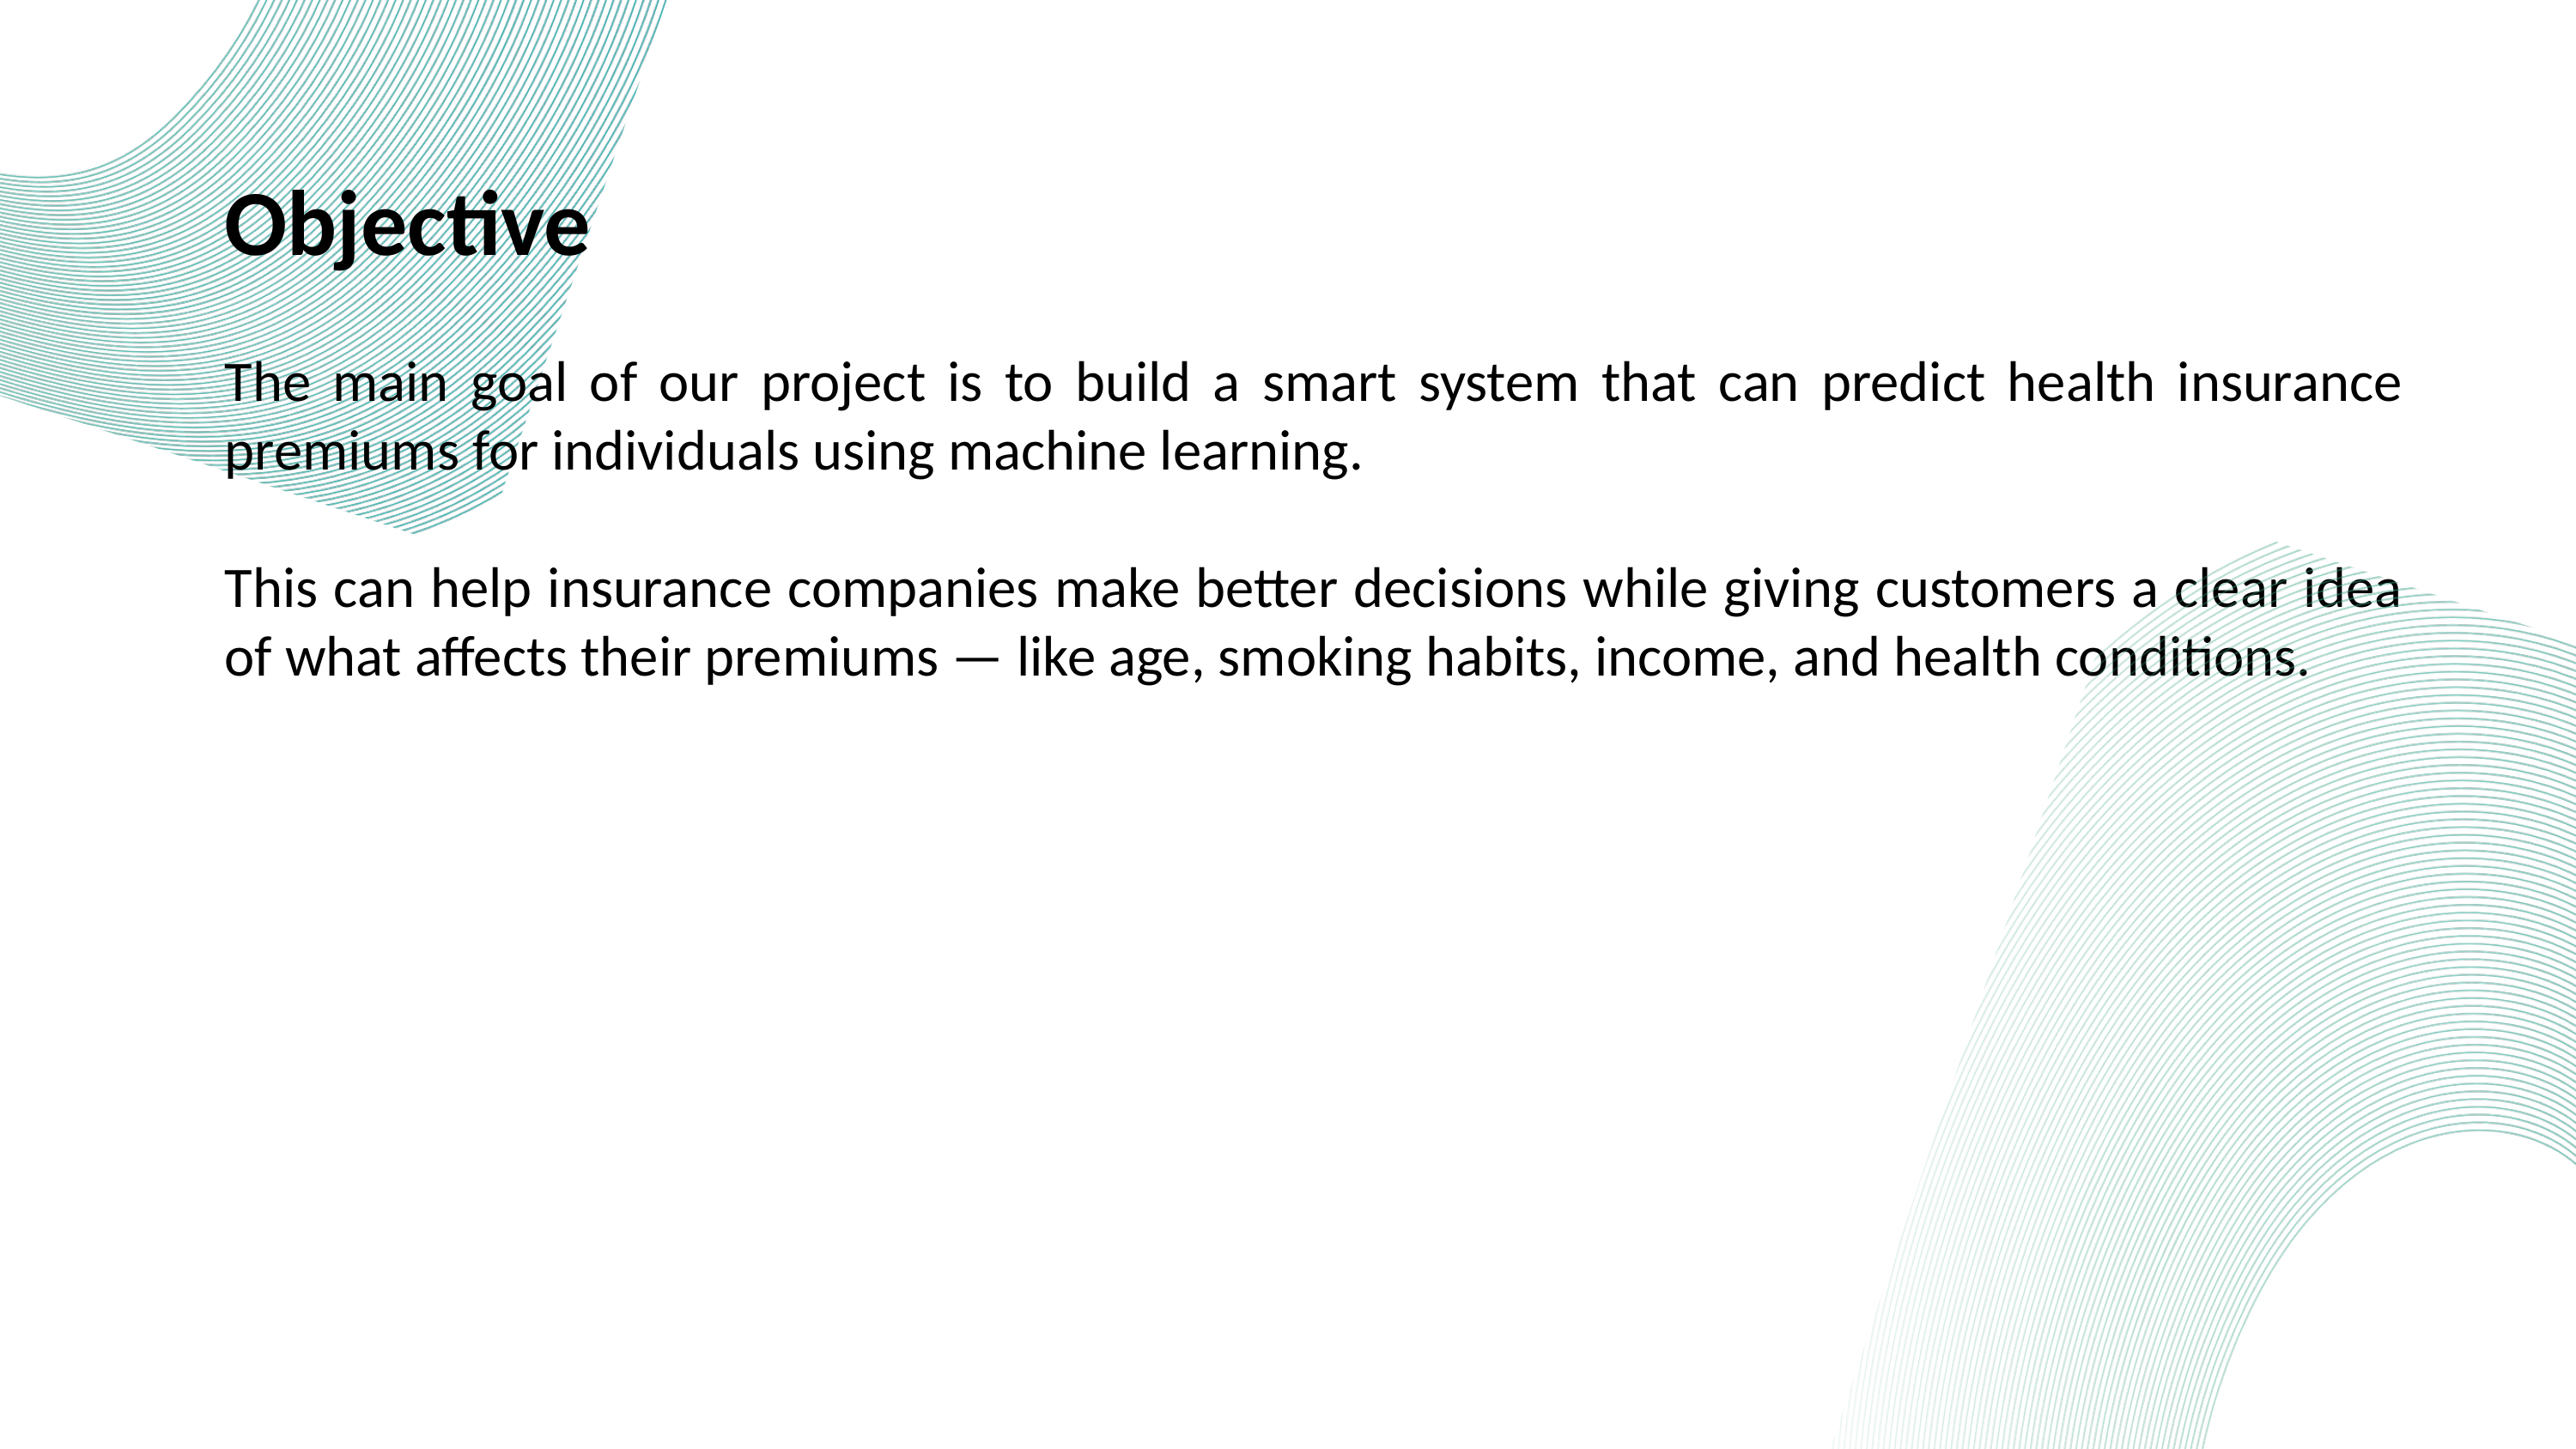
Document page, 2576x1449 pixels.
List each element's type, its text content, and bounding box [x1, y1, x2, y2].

text_box The main goal of our project is to build a smart system that can predict health insurance premiums for individuals using machine learning. This can help insurance companies make better decisions while giving customers a clear idea of what affects their premiums — like age, smoking habits, income, and health conditions. [224, 343, 2404, 688]
text_box [0, 0, 667, 471]
text_box [1830, 499, 2576, 1449]
text_box Objective [224, 154, 601, 275]
